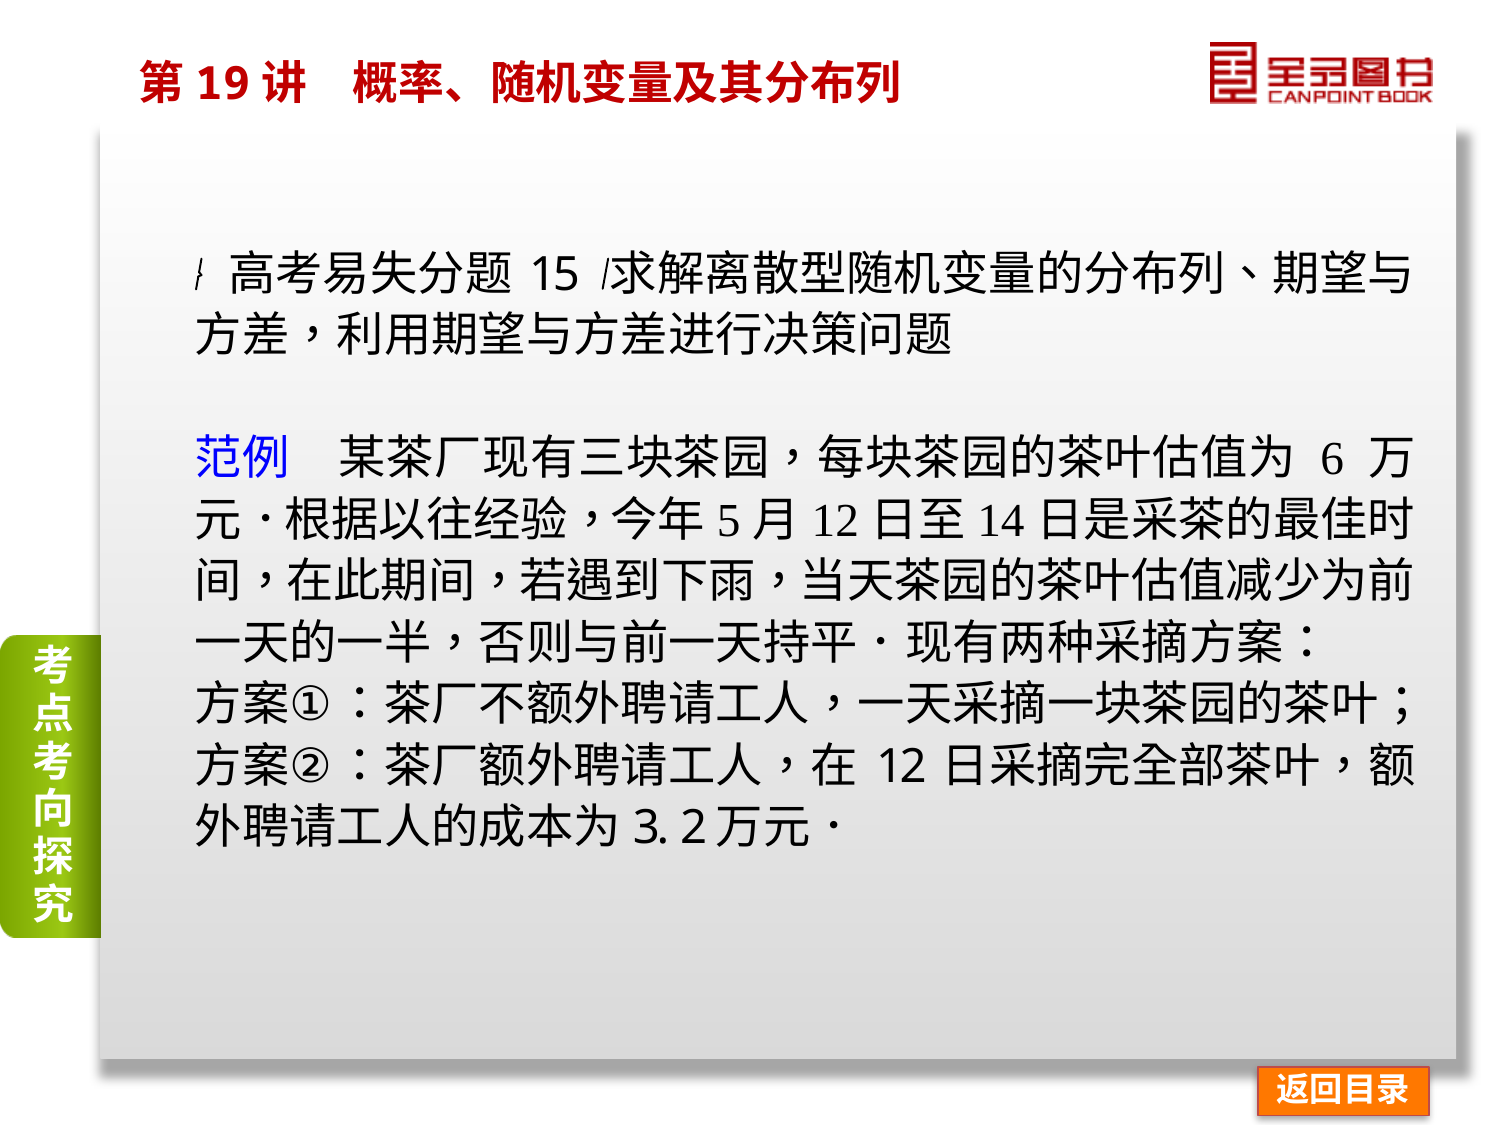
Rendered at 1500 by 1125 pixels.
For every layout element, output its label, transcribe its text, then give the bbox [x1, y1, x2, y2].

picture [1223, 42, 1433, 104]
text_box 第19讲 概率、随机变量及其分布列 [123, 42, 1223, 121]
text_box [194, 242, 1416, 1123]
text_box 返回目录 [1421, 1066, 1430, 1116]
picture [0, 635, 101, 939]
